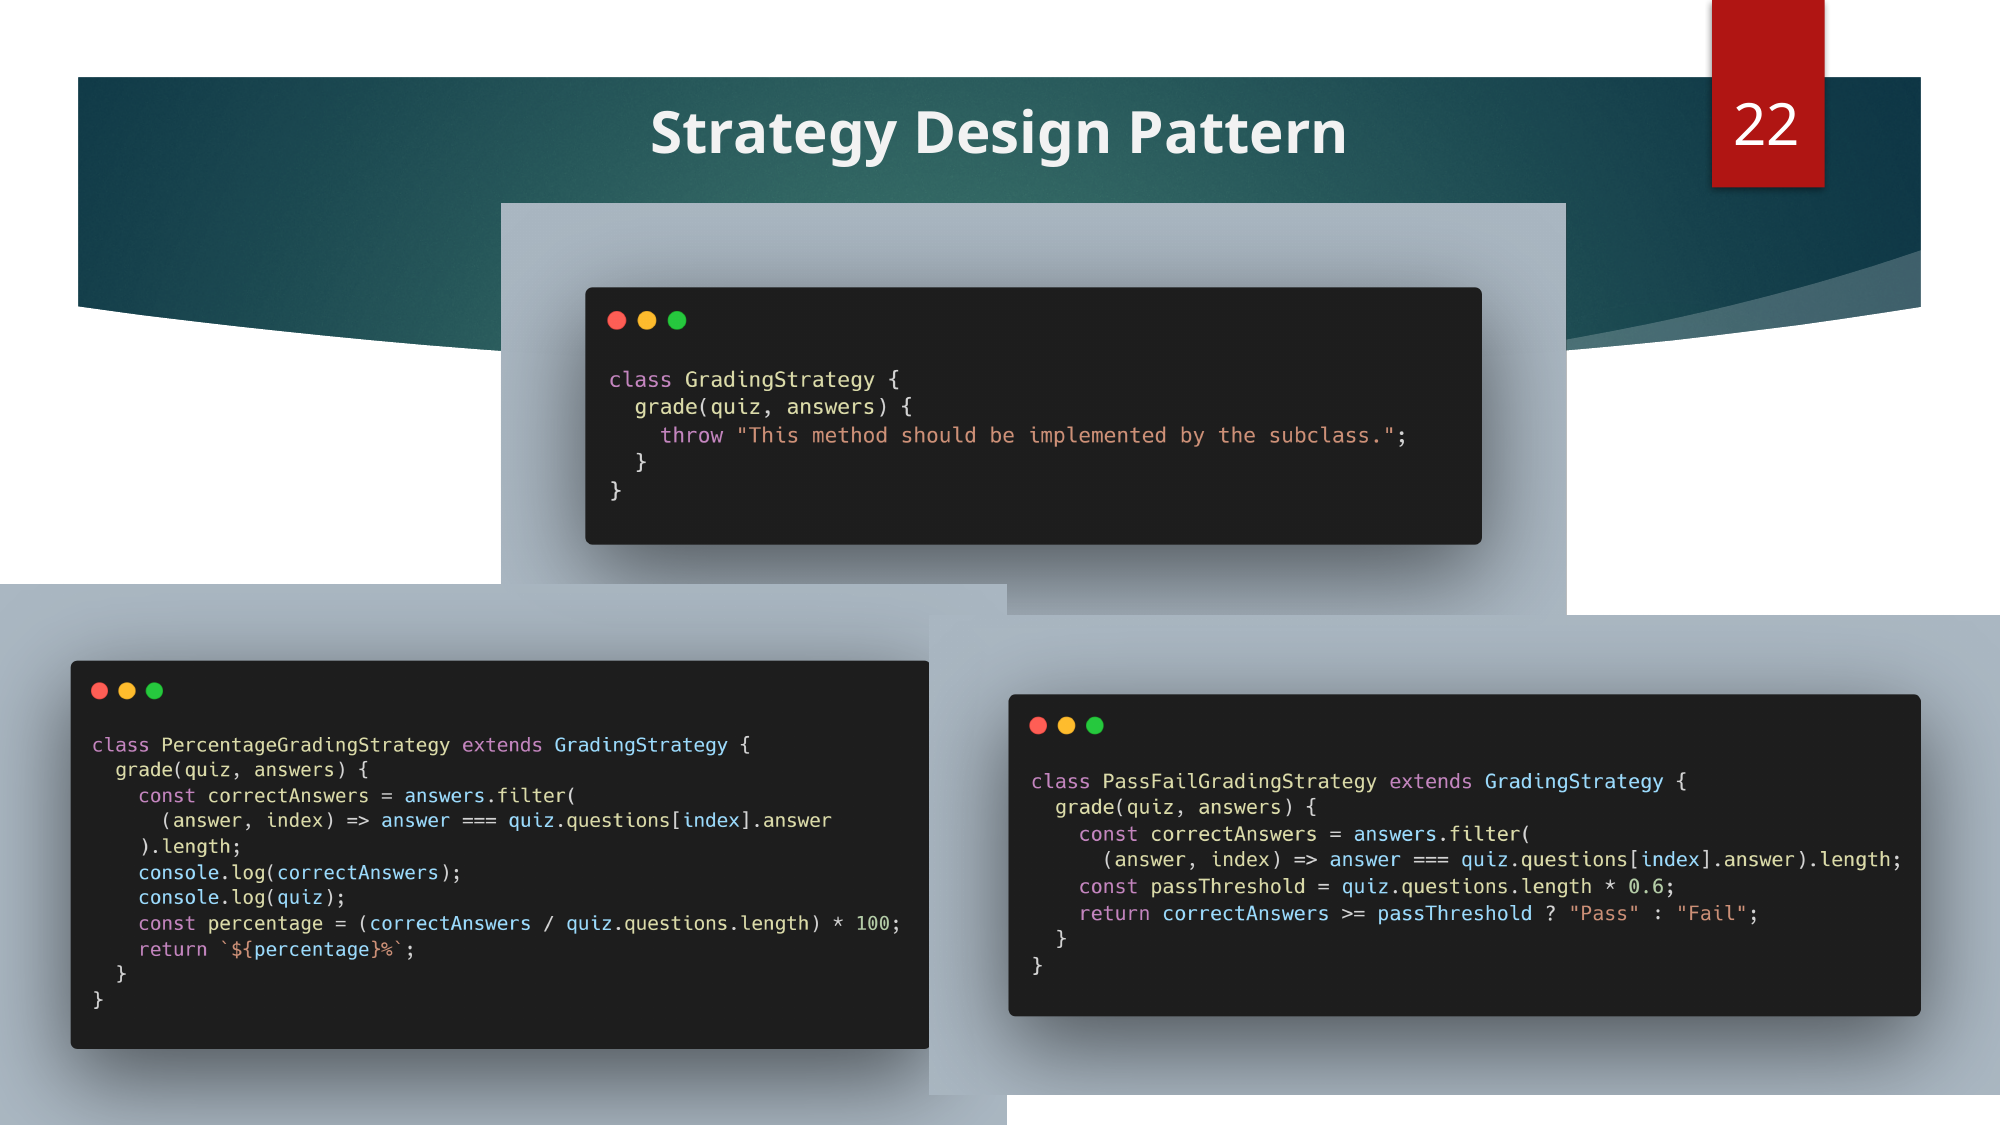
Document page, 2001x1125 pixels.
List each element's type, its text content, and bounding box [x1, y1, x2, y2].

text_box Strategy Design Pattern [635, 88, 1365, 173]
picture [0, 201, 2000, 1125]
slide_number 22 [1698, 48, 1836, 175]
